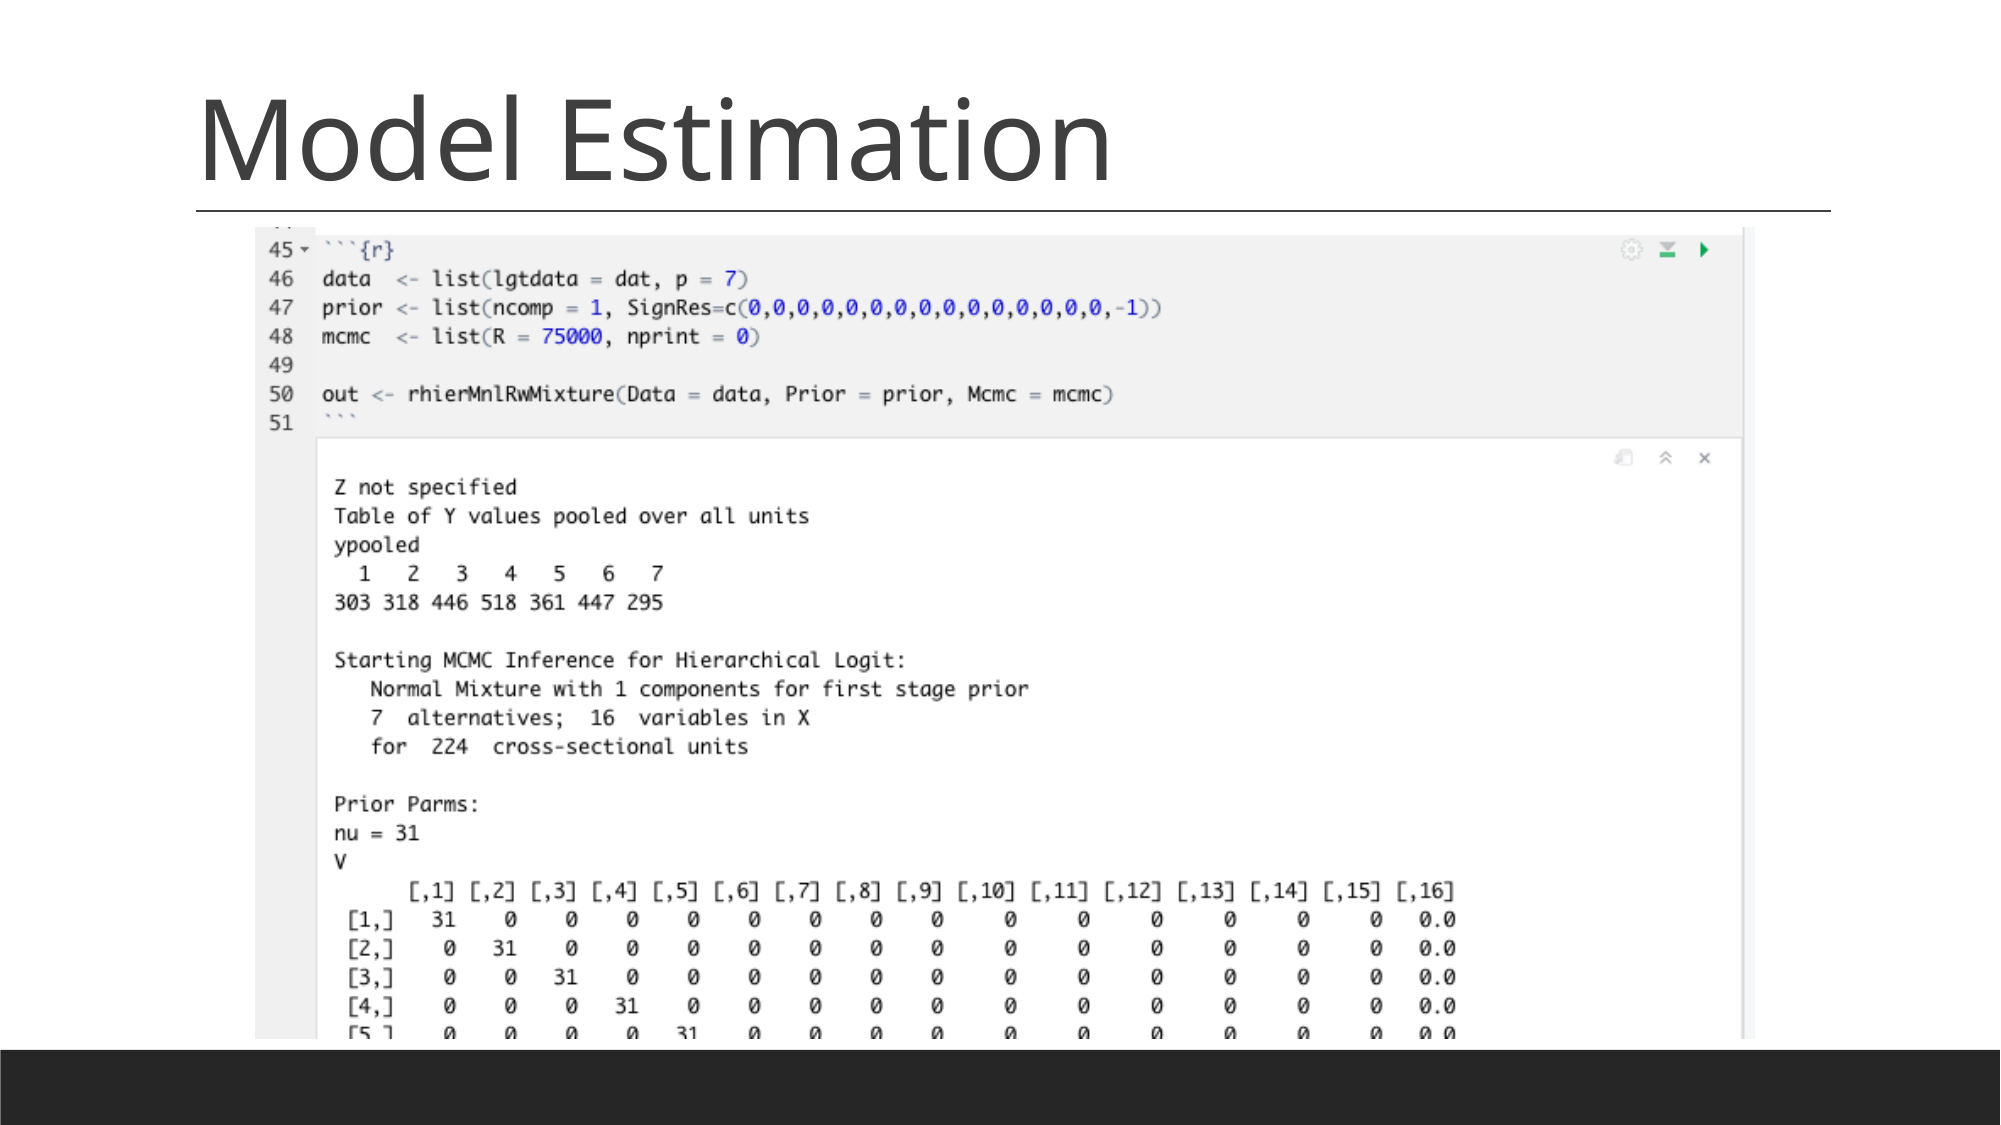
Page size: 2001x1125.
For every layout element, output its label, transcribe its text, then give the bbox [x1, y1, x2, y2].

title Model Estimation [180, 37, 1830, 210]
picture [255, 227, 1755, 1039]
